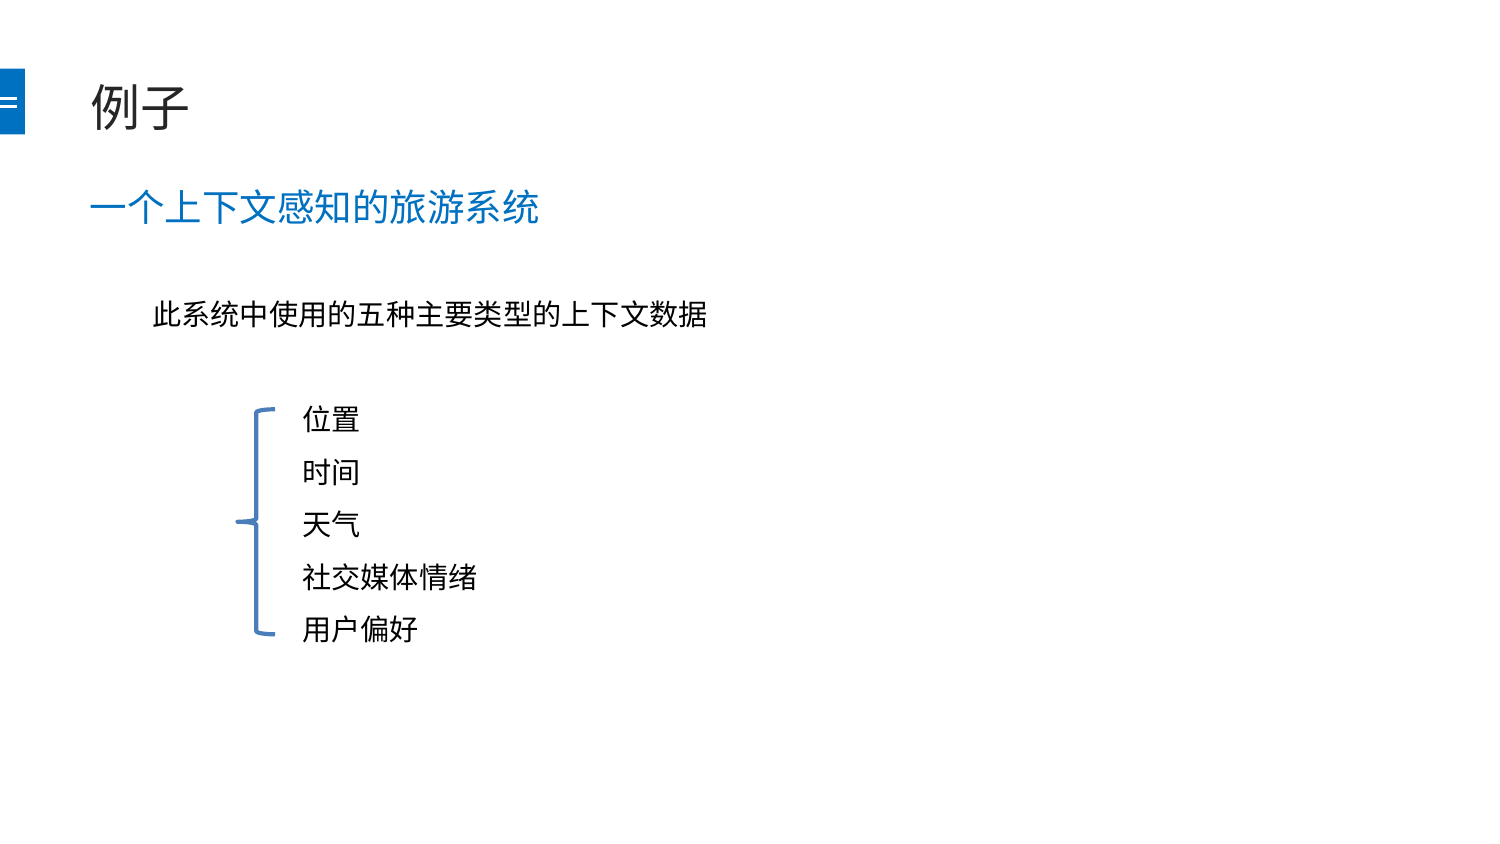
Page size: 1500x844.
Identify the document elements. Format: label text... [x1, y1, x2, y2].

text_box [236, 408, 276, 636]
title 例子 [75, 71, 1325, 142]
list 一个上下文感知的旅游系统 [75, 171, 800, 235]
text_box 此系统中使用的五种主要类型的上下文数据 位置 时间 天气 社交媒体情绪 用户偏好 [137, 271, 1363, 654]
